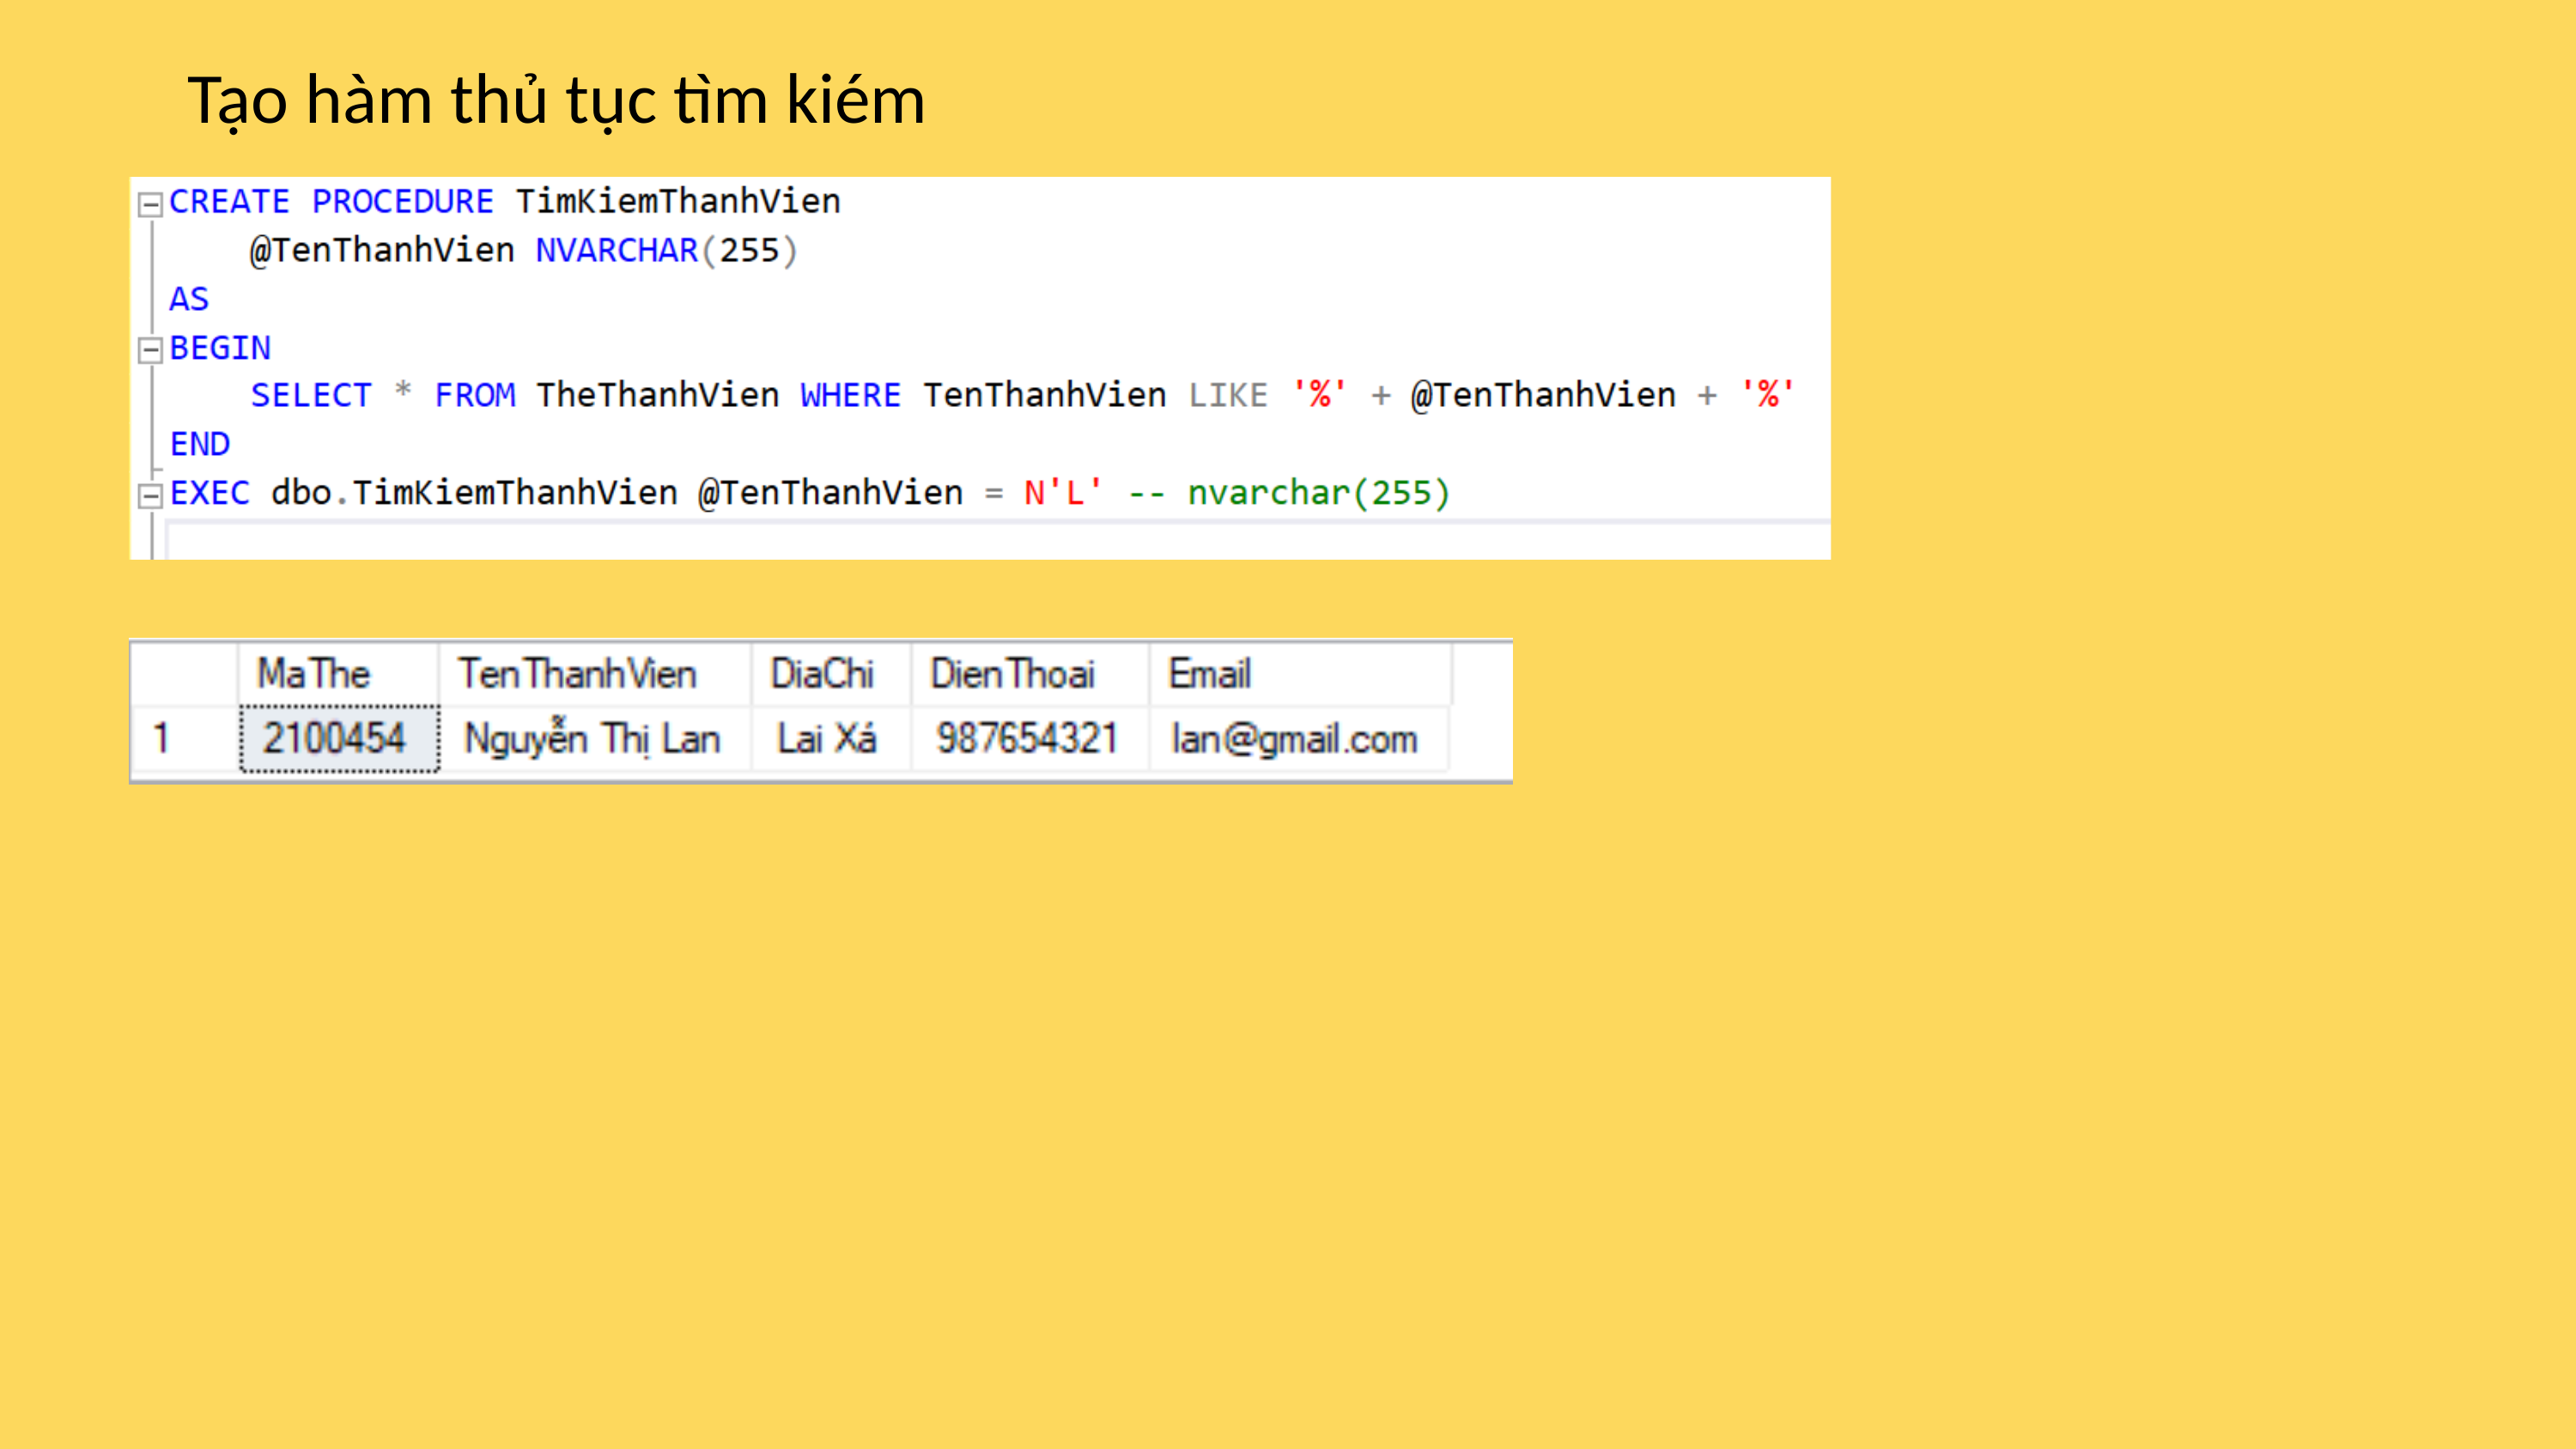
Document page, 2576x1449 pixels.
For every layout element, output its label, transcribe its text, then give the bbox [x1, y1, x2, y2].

text_box Tạo hàm thủ tục tìm kiém [175, 45, 949, 144]
text_box [128, 638, 1513, 785]
text_box [128, 177, 1832, 560]
